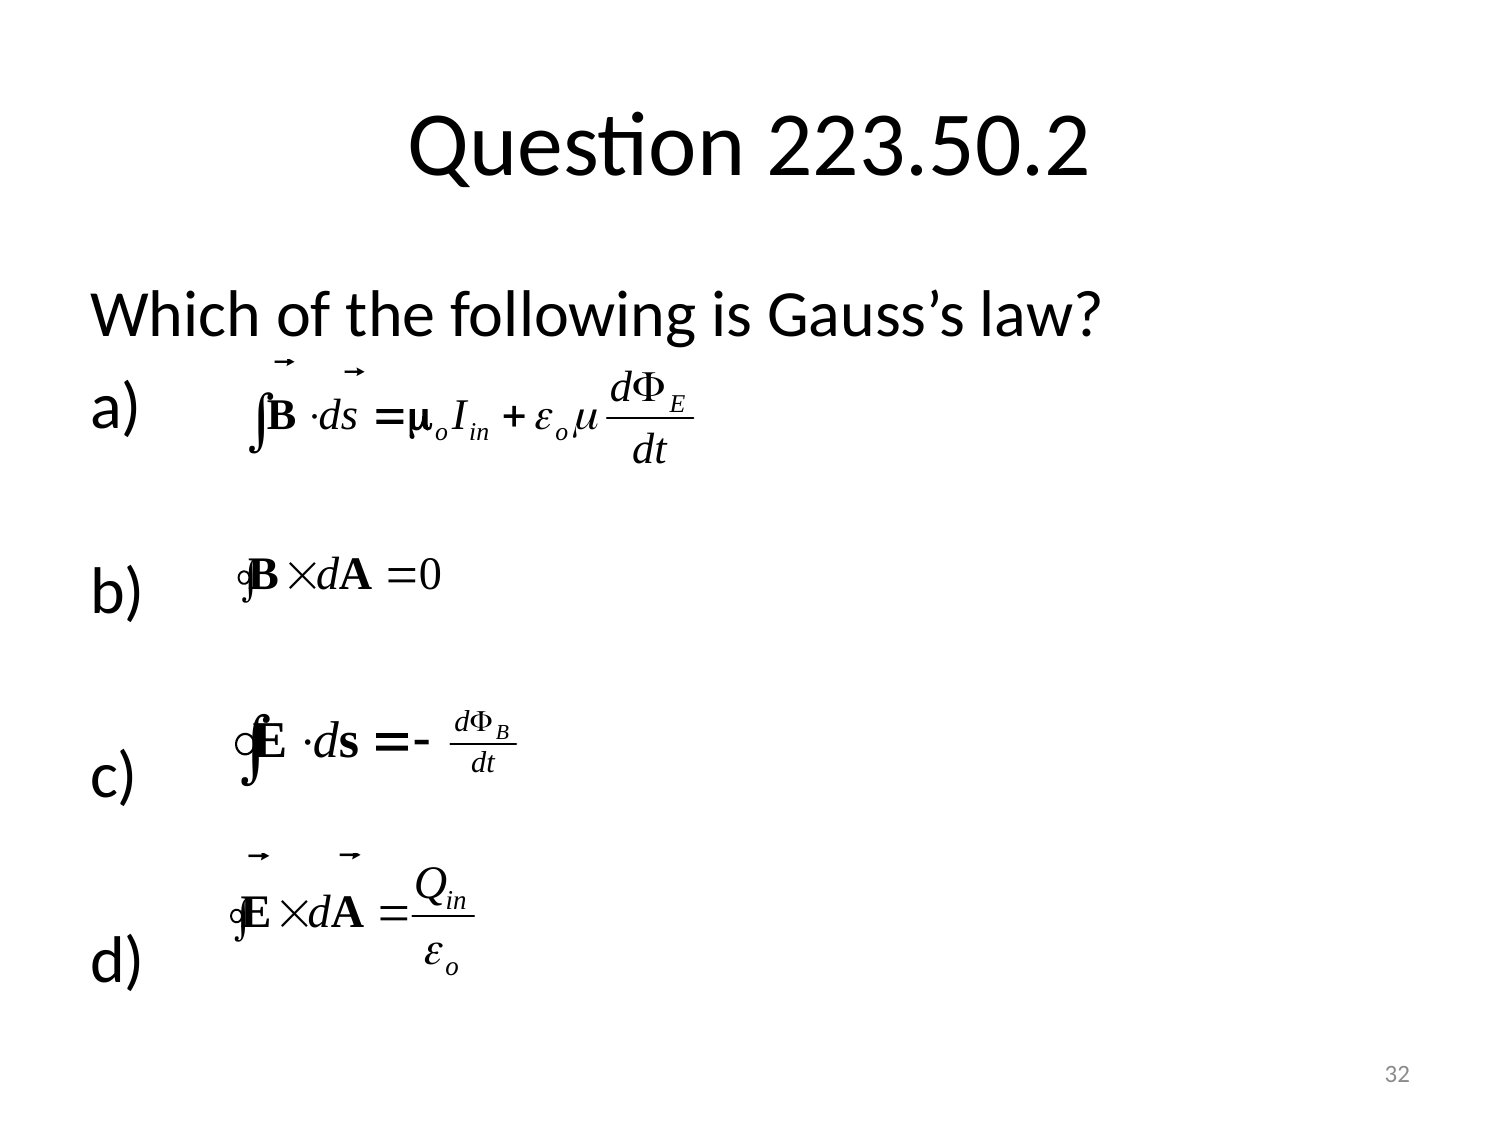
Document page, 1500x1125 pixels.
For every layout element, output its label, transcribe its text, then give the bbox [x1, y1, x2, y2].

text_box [221, 853, 484, 987]
slide_number 32 [1074, 1042, 1425, 1103]
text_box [229, 534, 450, 610]
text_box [224, 696, 529, 792]
title Question 223.50.2 [75, 45, 1425, 233]
list Which of the following is Gauss’s law? a) b) c) d) [75, 262, 1425, 1005]
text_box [234, 359, 704, 474]
